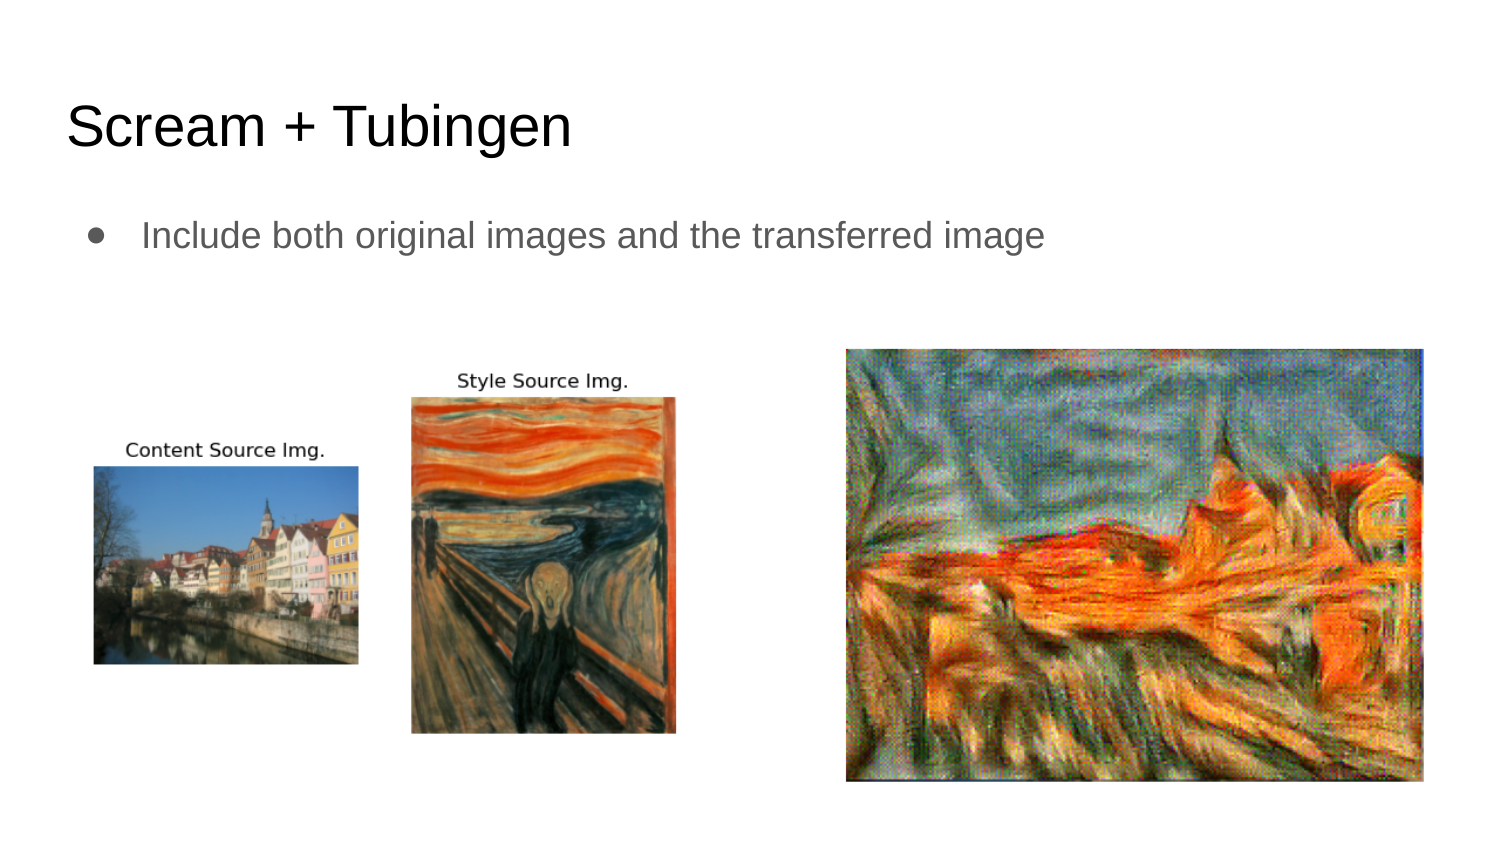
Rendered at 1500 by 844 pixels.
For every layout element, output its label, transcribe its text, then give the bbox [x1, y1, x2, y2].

picture [0, 281, 1500, 844]
title Scream + Tubingen [51, 72, 1449, 167]
list Include both original images and the transferred image [51, 189, 1449, 279]
